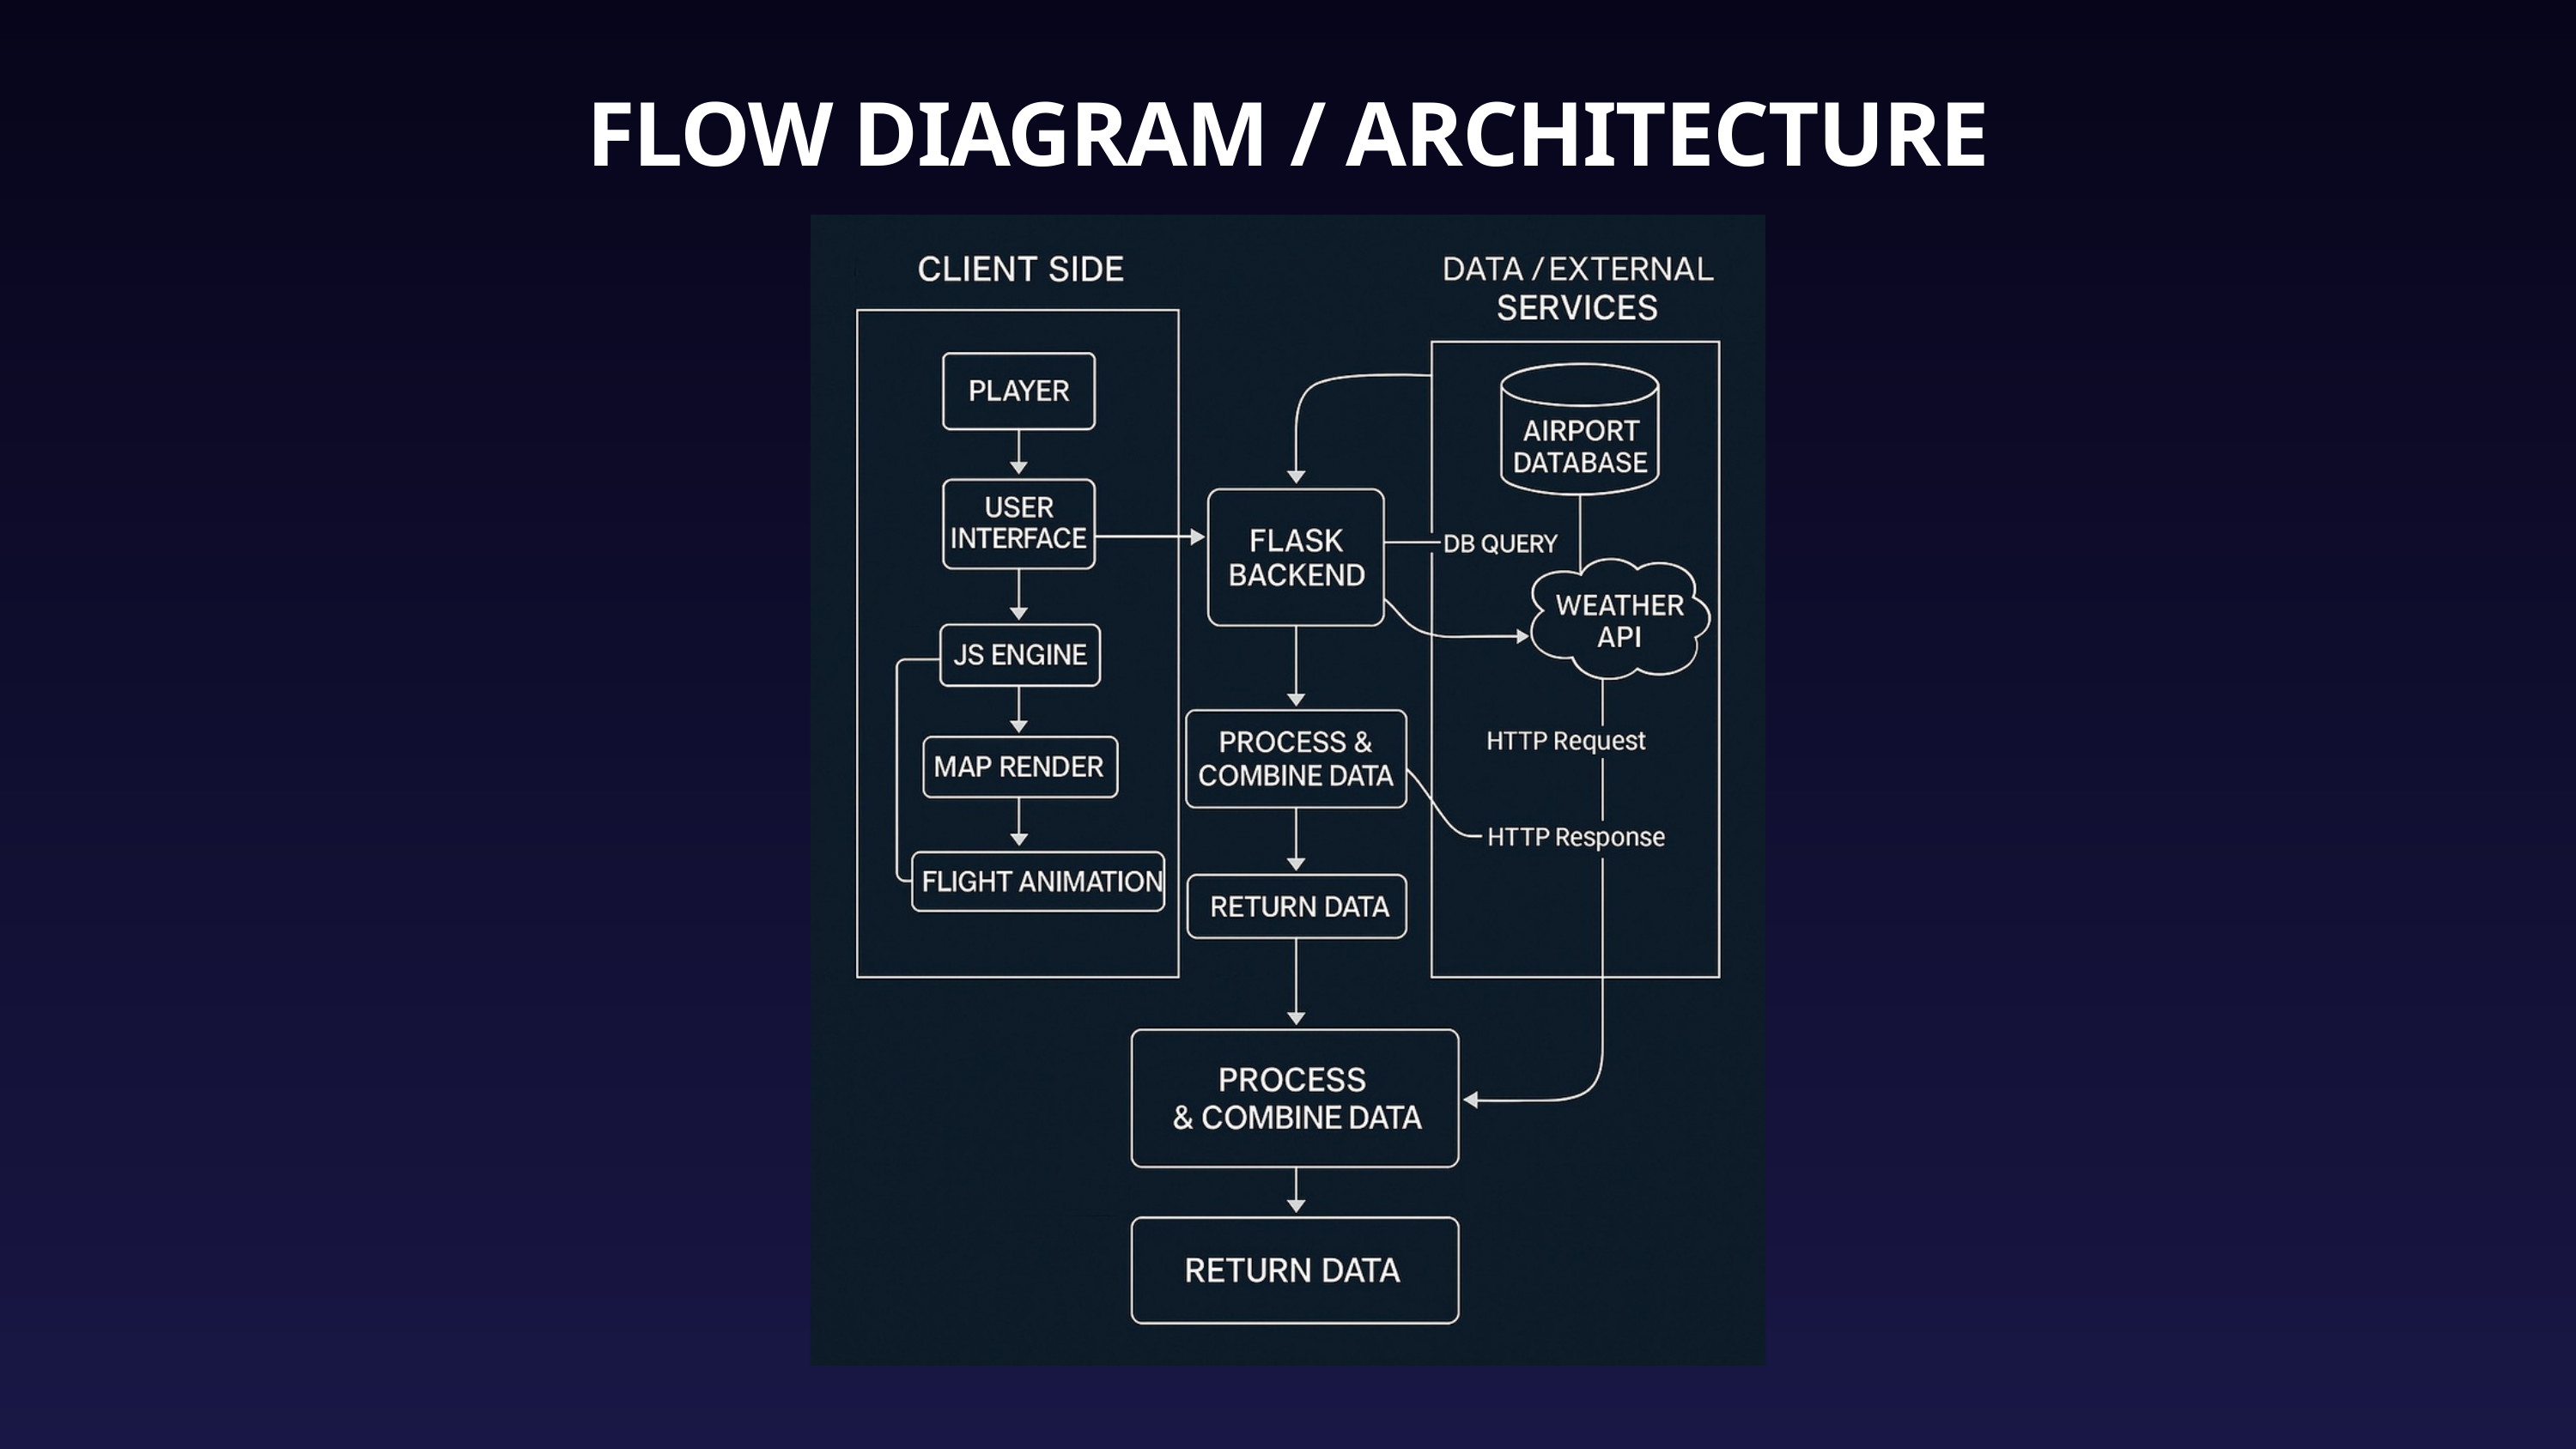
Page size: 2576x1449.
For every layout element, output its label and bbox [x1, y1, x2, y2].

text_box [131, 82, 2445, 1367]
